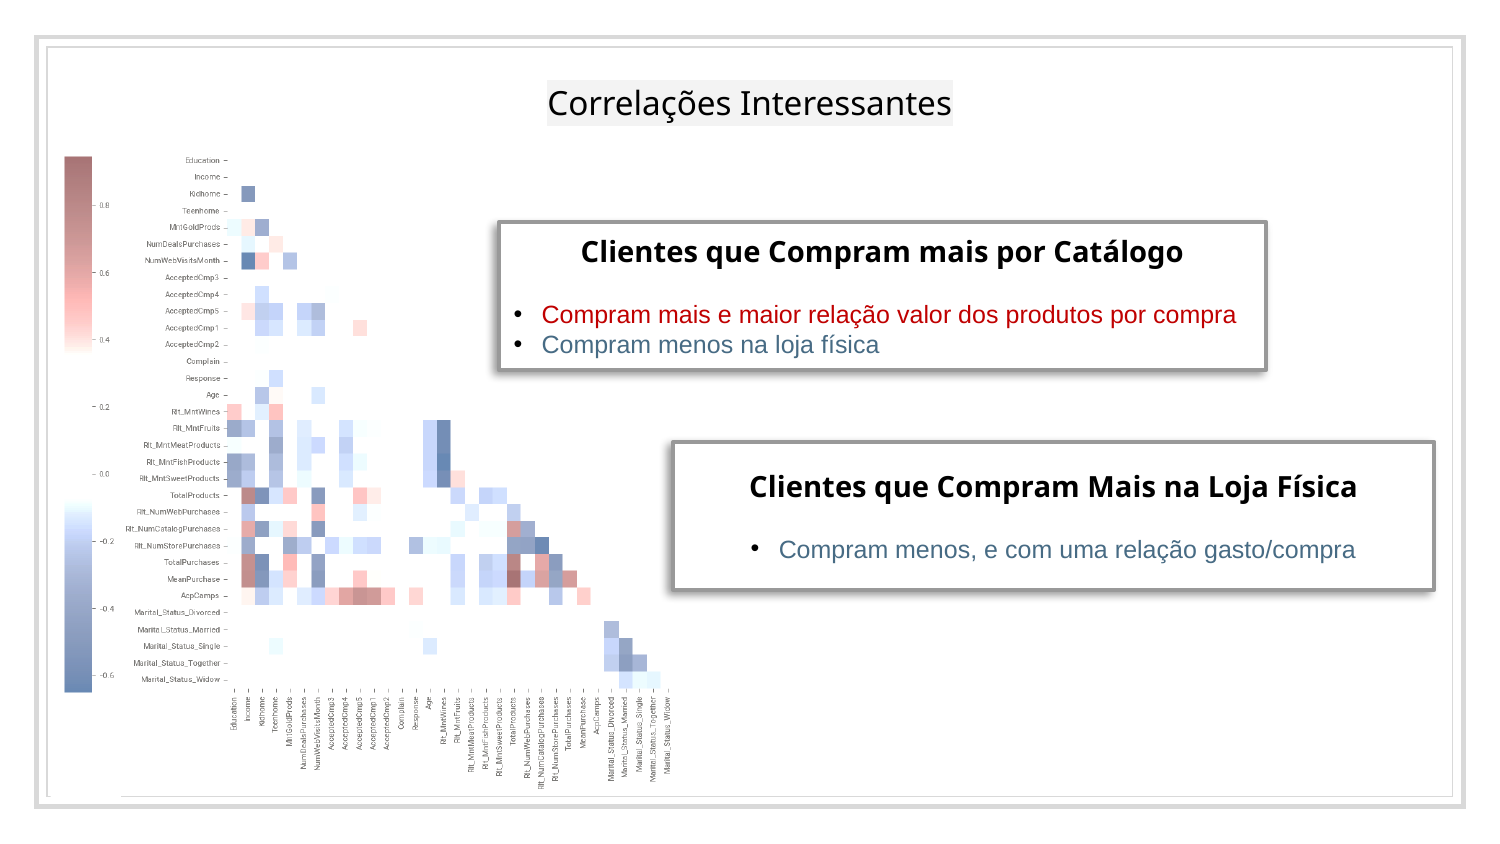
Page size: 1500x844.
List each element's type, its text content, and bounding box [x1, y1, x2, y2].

title Correlações Interessantes [63, 55, 1437, 150]
picture [50, 144, 683, 800]
text_box Clientes que Compram Mais na Loja Física Compram menos, e com uma relação gasto/compra [687, 440, 1436, 592]
text_box Clientes que Compram mais por Catálogo Compram mais e maior relação valor dos produtos por compra Compram menos na loja física [687, 220, 1268, 372]
